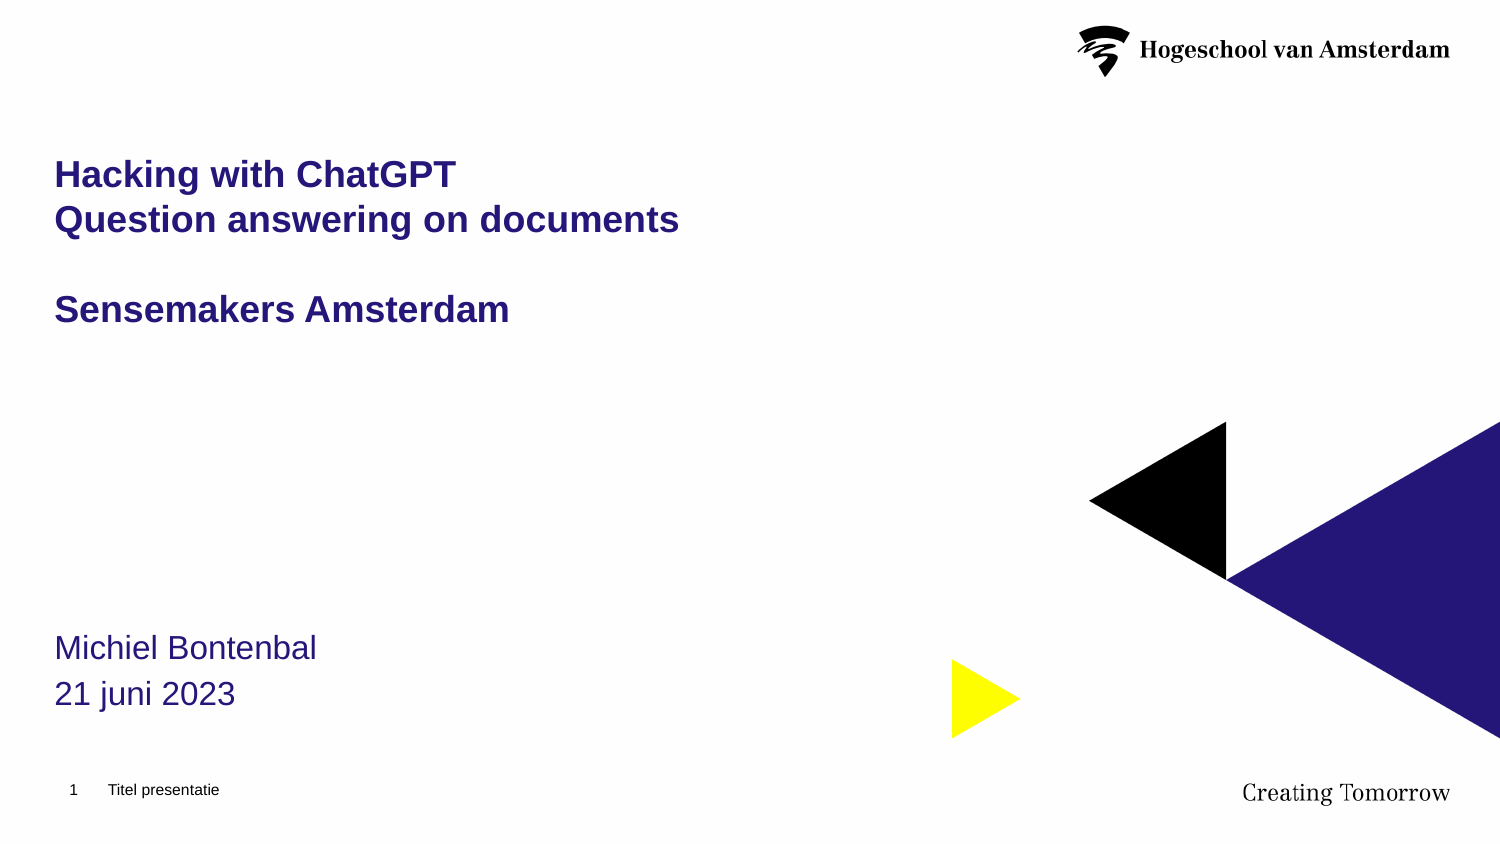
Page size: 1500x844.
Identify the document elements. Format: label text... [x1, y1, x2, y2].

picture [0, 0, 1500, 844]
list Michiel Bontenbal 21 juni 2023 [54, 621, 954, 720]
footer Titel presentatie [114, 767, 750, 813]
slide_number 1 [54, 767, 114, 813]
title Hacking with ChatGPT Question answering on documents Sensemakers Amsterdam [54, 150, 1139, 333]
